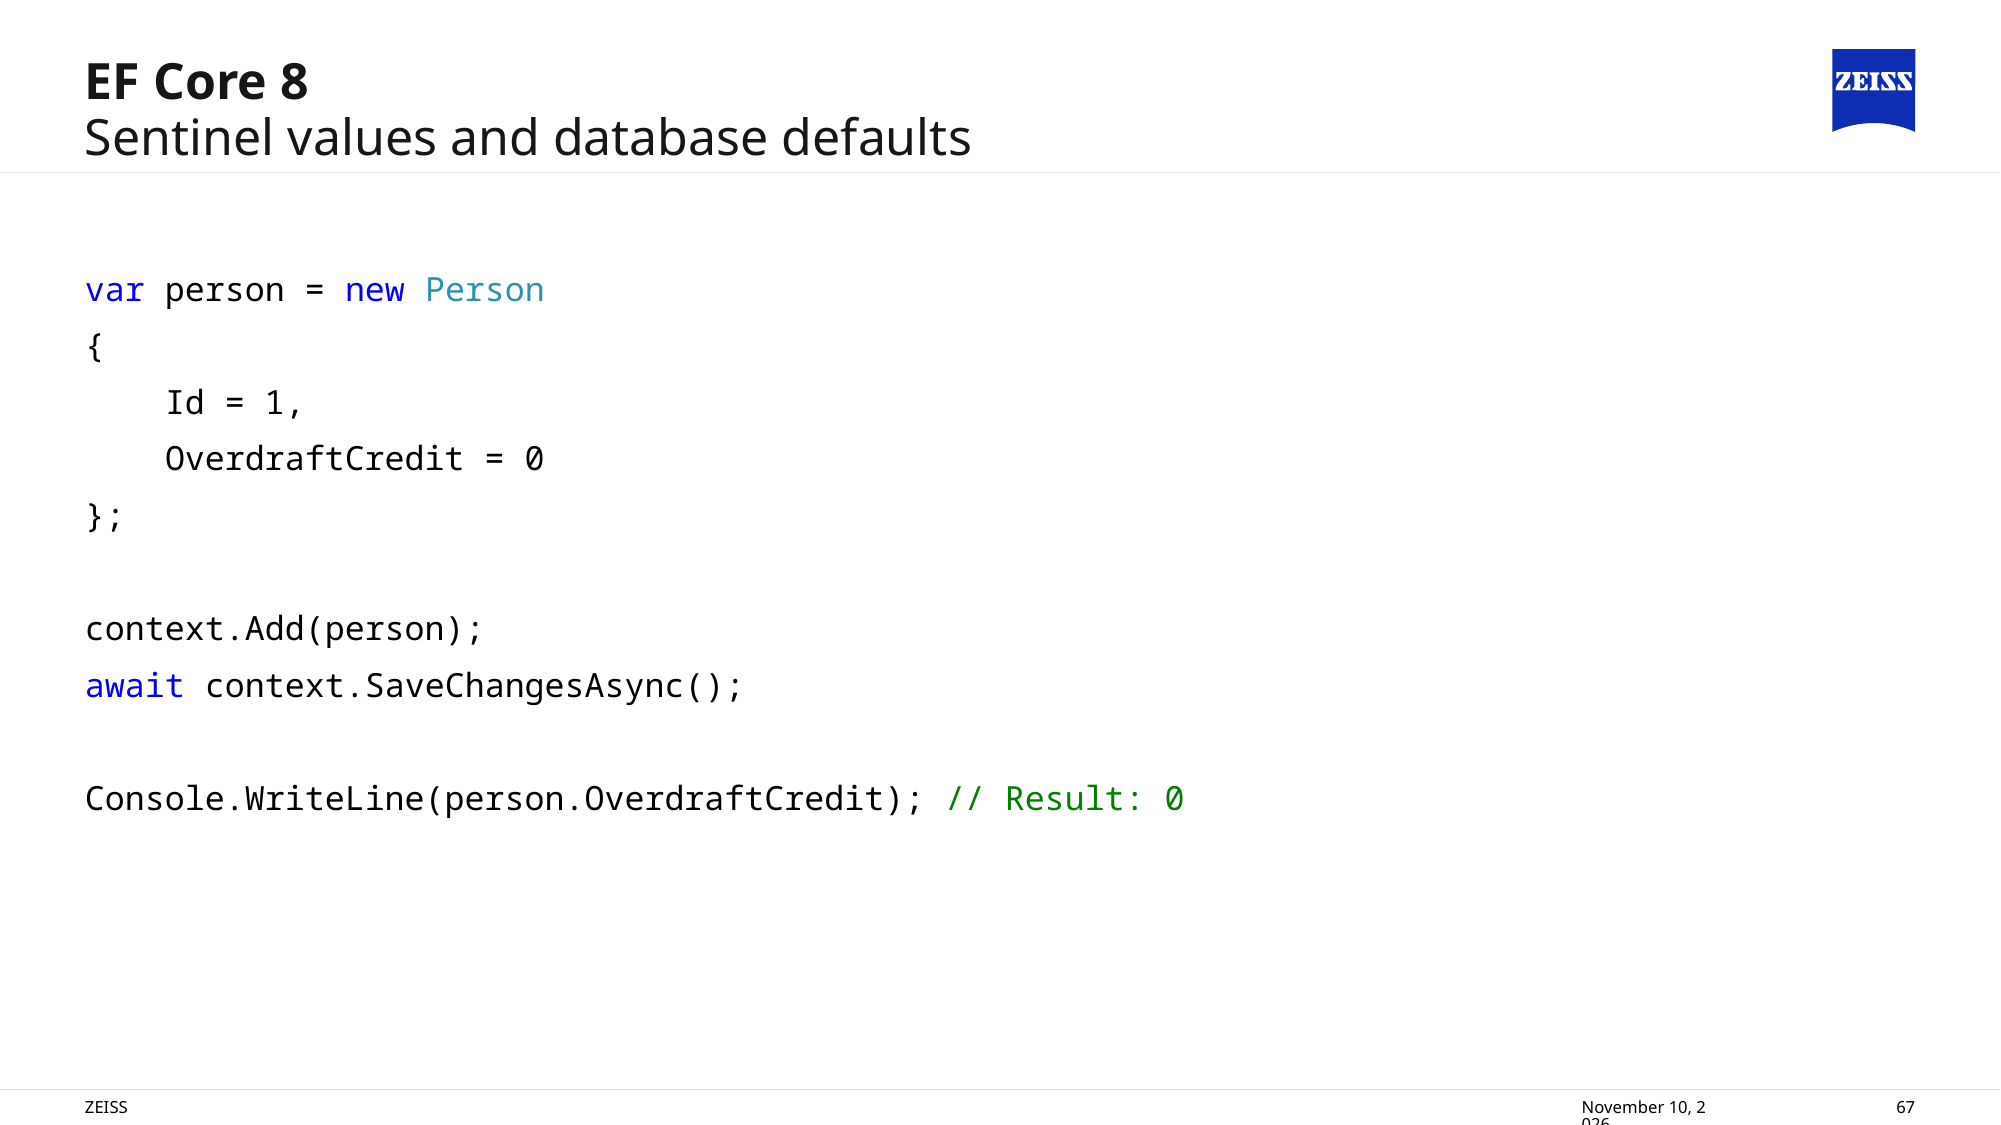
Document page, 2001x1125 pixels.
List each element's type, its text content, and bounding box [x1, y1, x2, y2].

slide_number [1581, 1097, 1710, 1118]
title EF Core 8 [85, 49, 1683, 105]
footer ZEISS [85, 1097, 724, 1118]
list Sentinel values and database defaults [85, 105, 1683, 167]
list var person = new Person { Id = 1, OverdraftCredit = 0 }; context.Add(person); await context.SaveChangesAsync(); Console.WriteLine(person.OverdraftCredit); // Result: 0 [85, 267, 1916, 1000]
slide_number 67 [1885, 1097, 1916, 1118]
